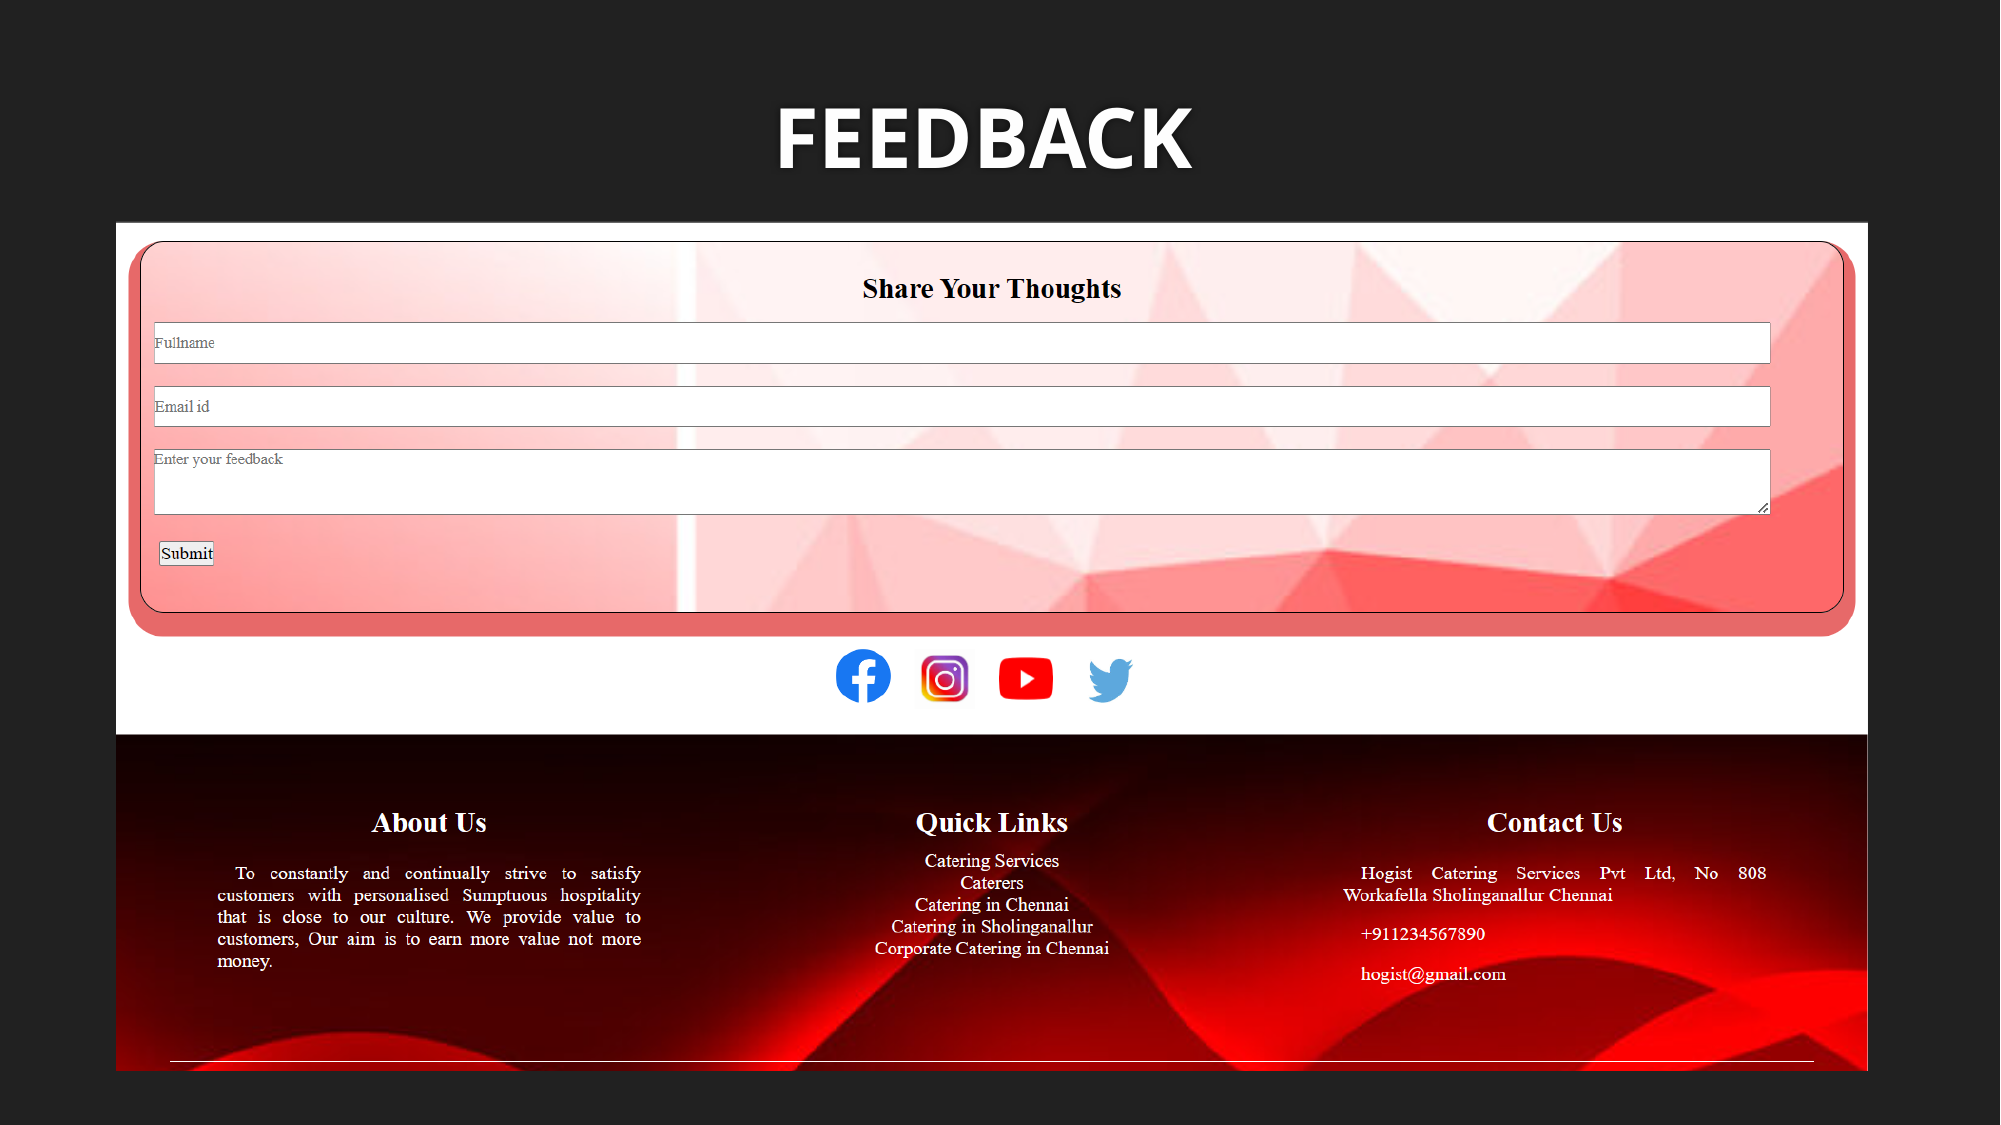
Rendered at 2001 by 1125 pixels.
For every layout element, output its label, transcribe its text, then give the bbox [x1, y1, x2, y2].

picture [115, 221, 1868, 1072]
title FEEDBACK [116, 33, 1851, 193]
